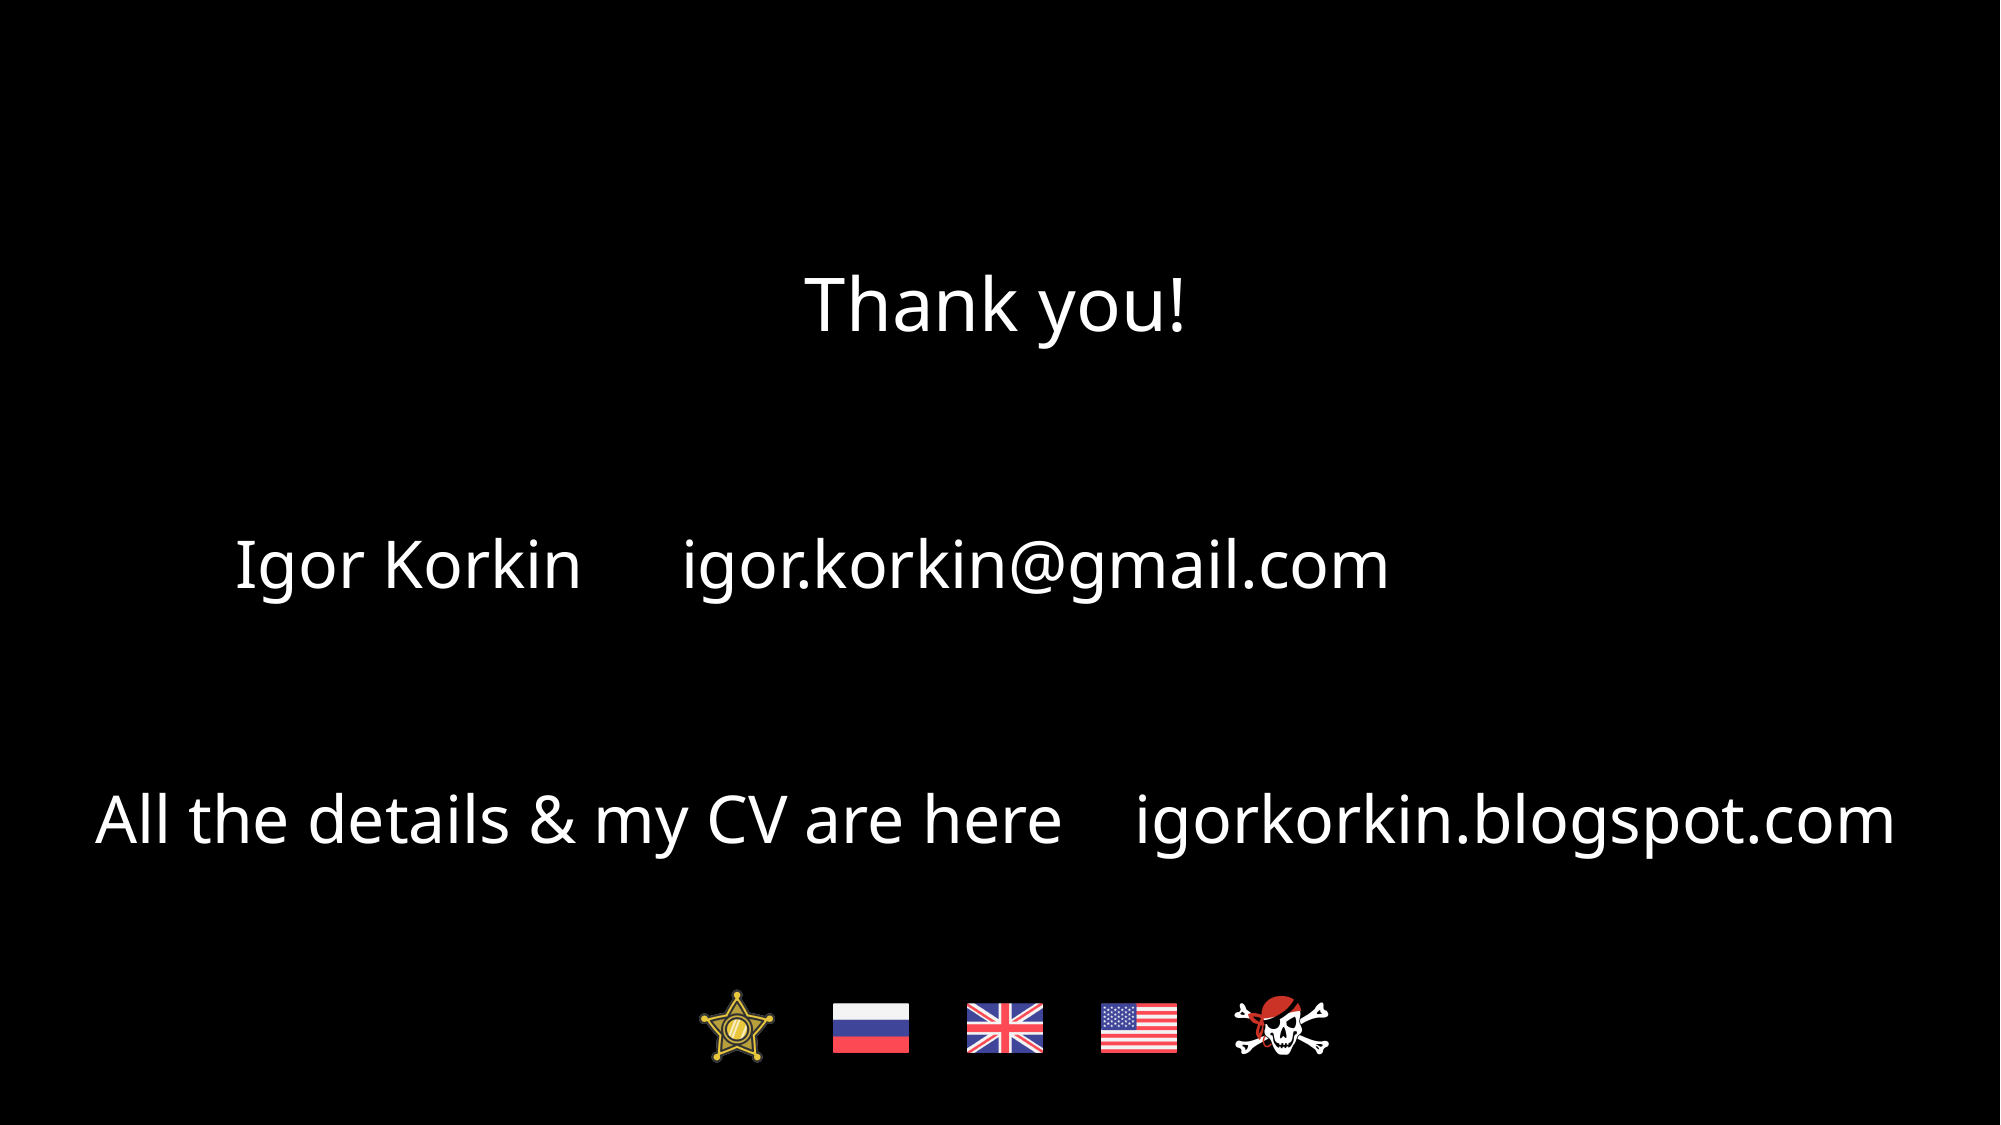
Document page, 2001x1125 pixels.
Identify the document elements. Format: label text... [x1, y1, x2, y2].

picture [1231, 988, 1332, 1064]
picture [833, 990, 909, 1066]
picture [967, 990, 1043, 1066]
picture [1101, 990, 1177, 1066]
picture [699, 988, 775, 1064]
list Thank you! Igor Korkin igor.korkin@gmail.com All the details & my CV are here igorkorkin.blogspot.com [72, 222, 1921, 888]
